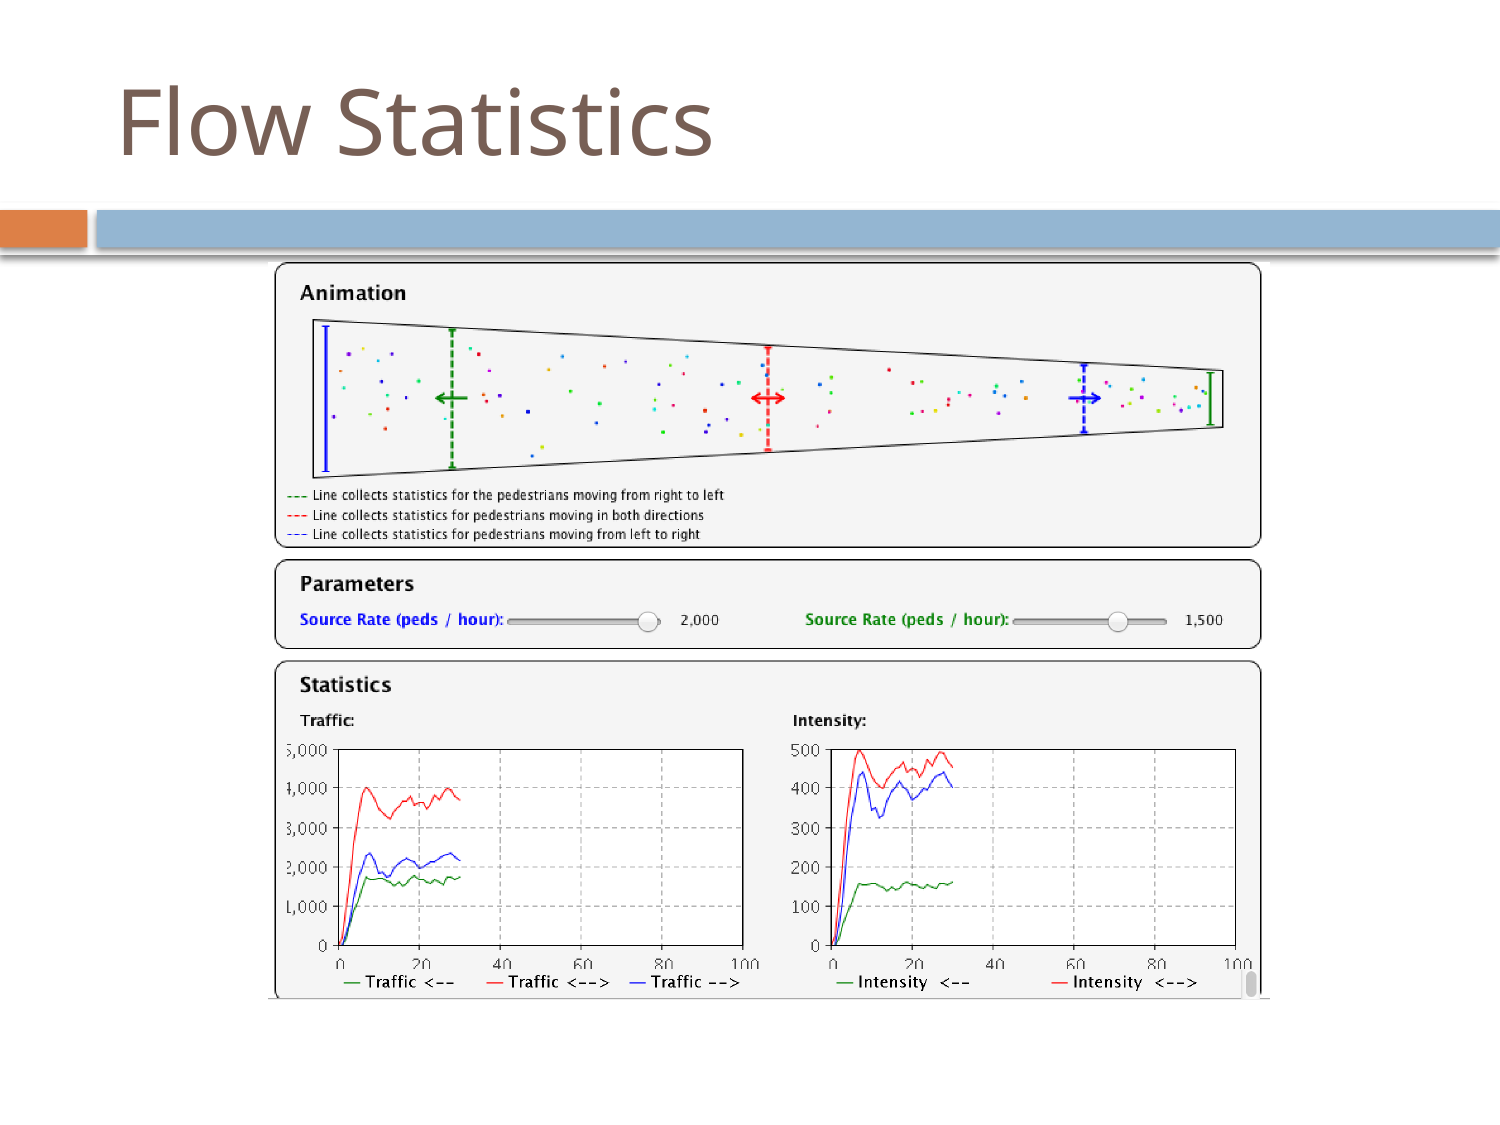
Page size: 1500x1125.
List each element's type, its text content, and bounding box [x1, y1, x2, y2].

title Flow Statistics [100, 37, 1438, 200]
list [100, 262, 1439, 1001]
